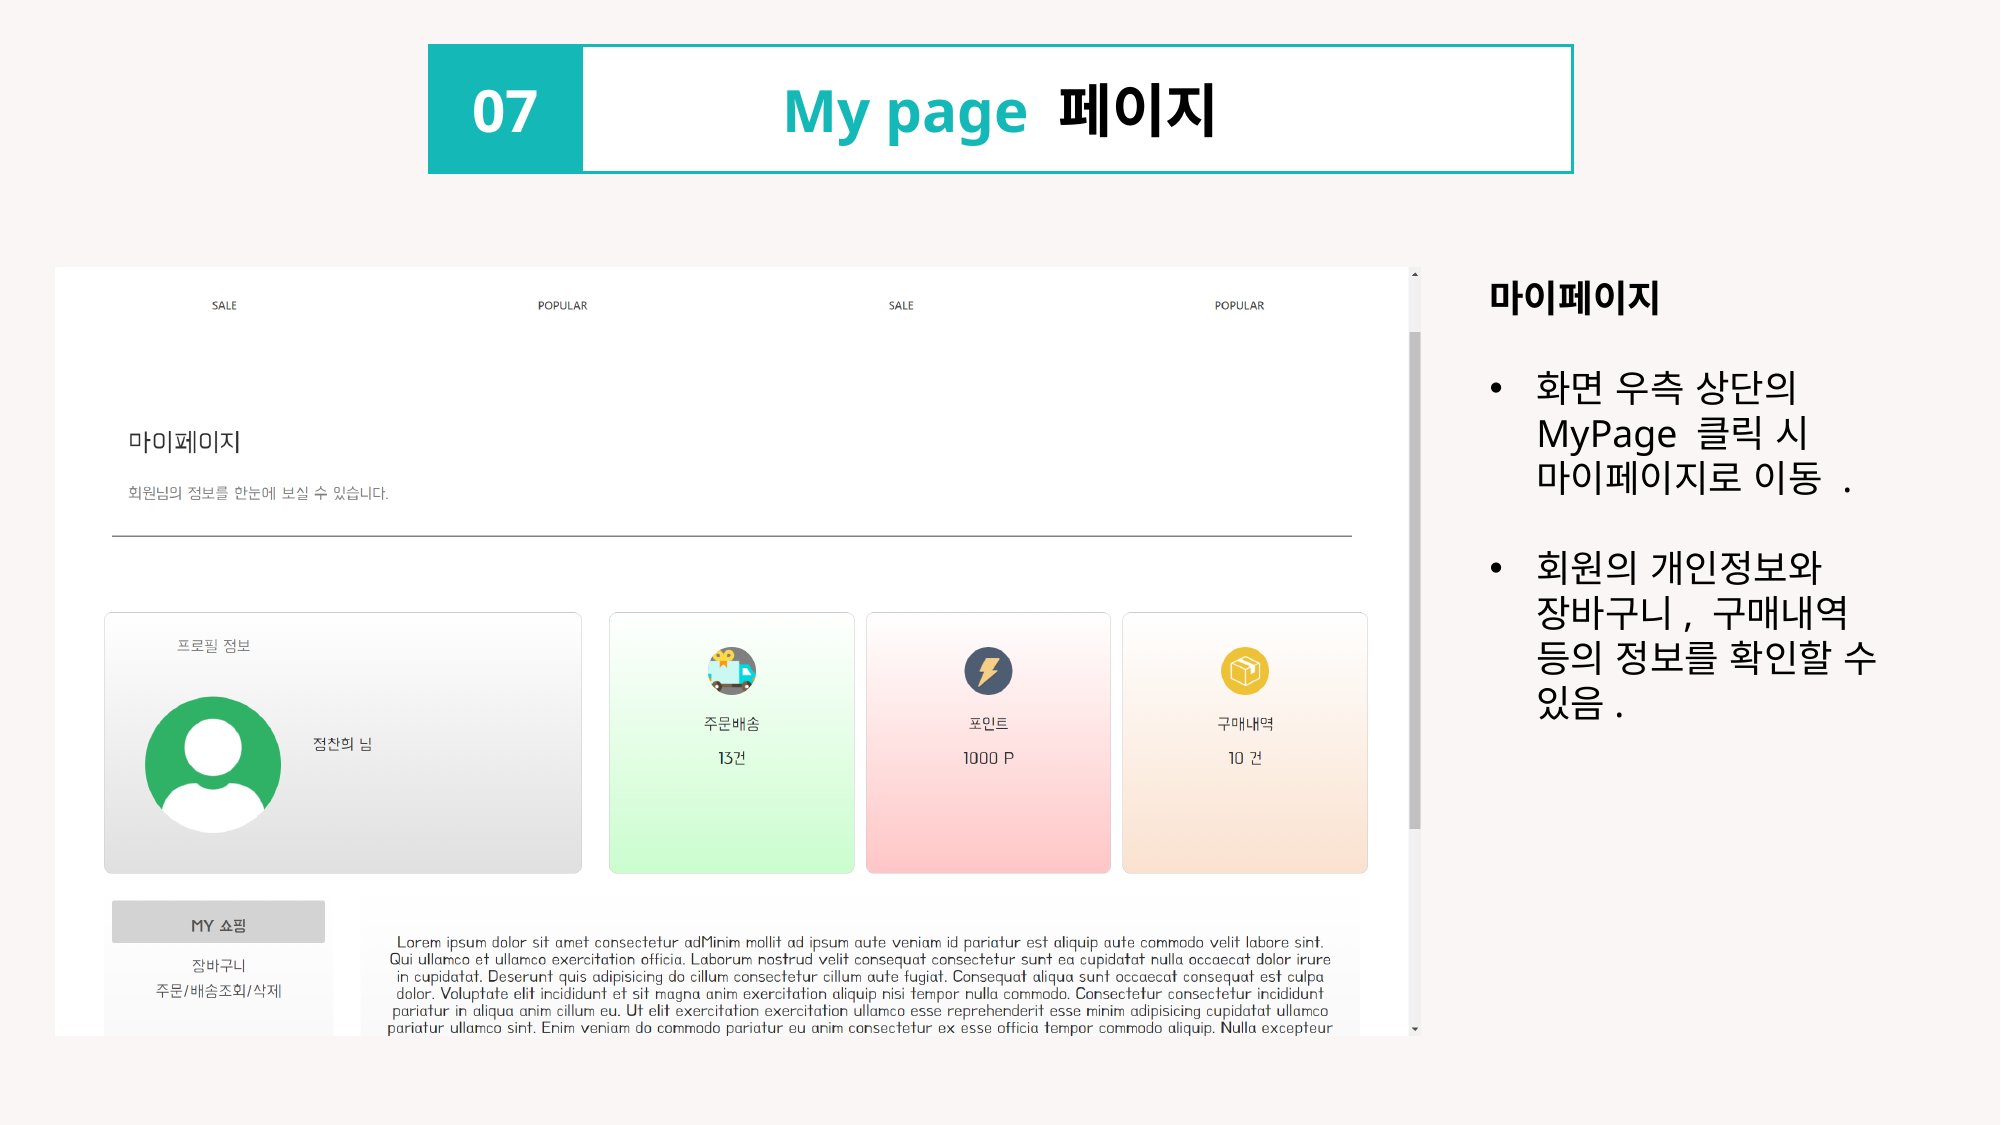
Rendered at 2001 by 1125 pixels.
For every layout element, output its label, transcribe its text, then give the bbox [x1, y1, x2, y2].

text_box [429, 45, 1573, 173]
text_box 마이페이지 화면 우측 상단의 MyPage 클릭 시 마이페이지로 이동 . 회원의 개인정보와 장바구니, 구매내역 등의 정보를 확인할 수 있음. [1474, 267, 1927, 778]
picture [55, 267, 1421, 1036]
